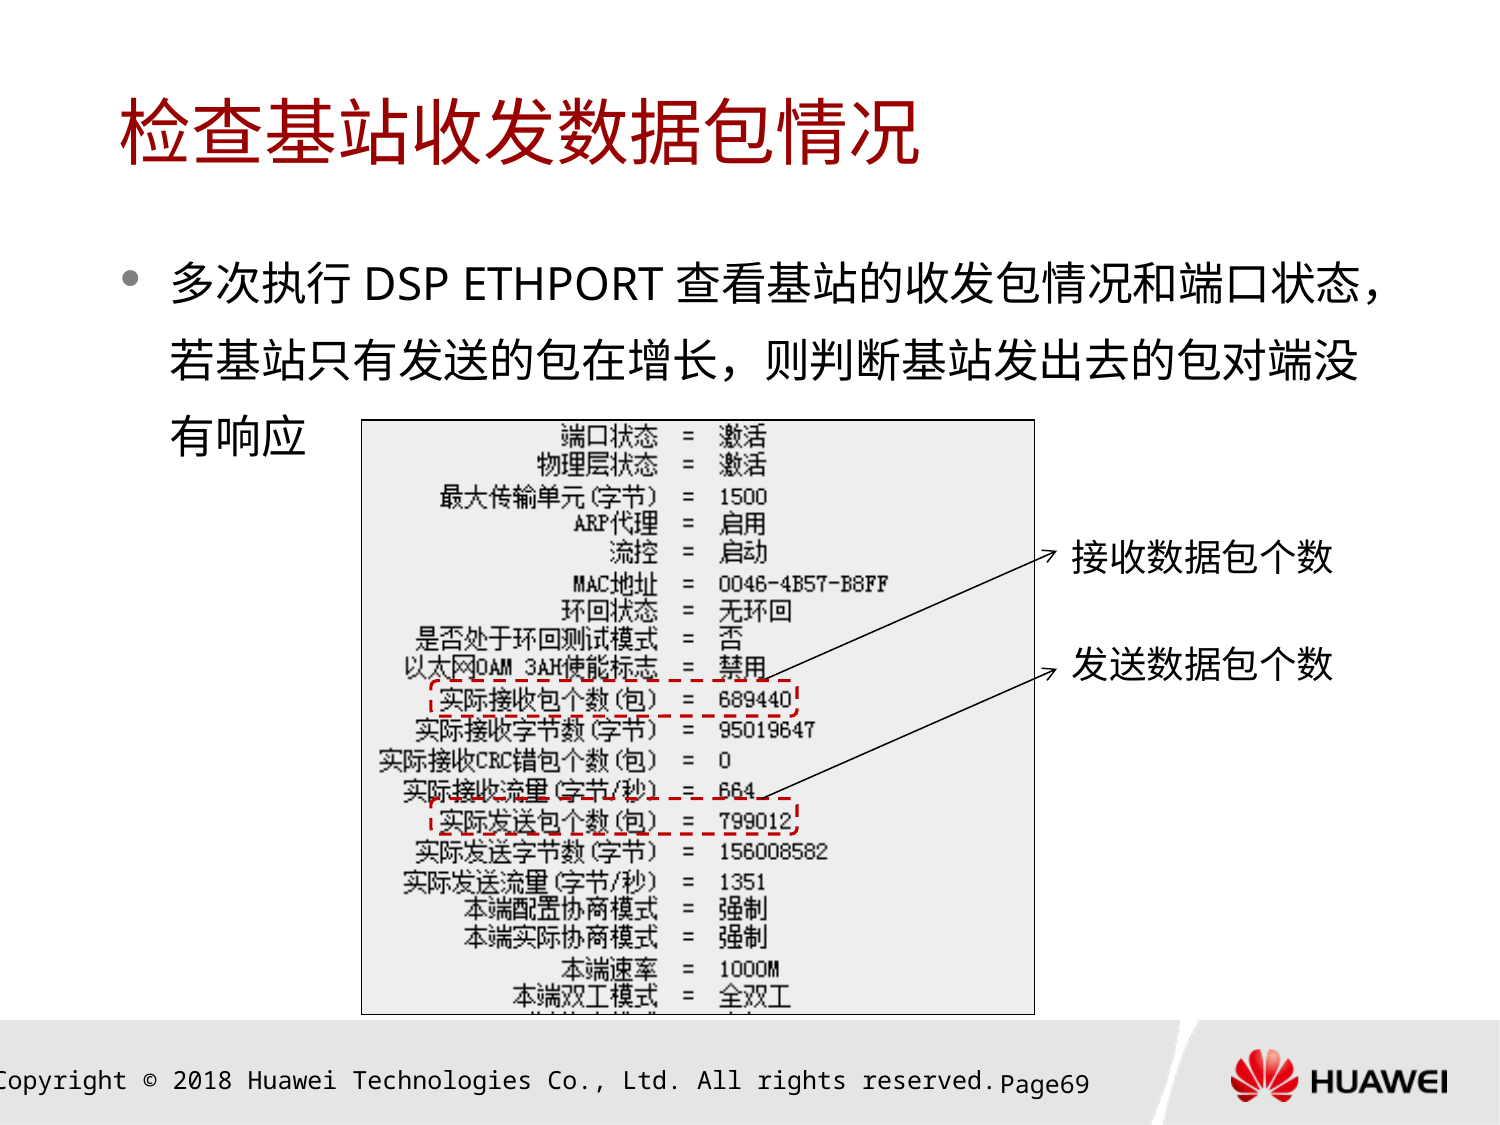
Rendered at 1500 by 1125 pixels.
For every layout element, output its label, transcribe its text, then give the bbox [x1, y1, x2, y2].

picture [0, 1020, 1500, 1125]
text_box 发送数据包个数 [1063, 633, 1420, 693]
picture [361, 420, 1034, 1014]
title 检查基站收发数据包情况 [104, 58, 1374, 202]
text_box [761, 550, 1058, 668]
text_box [761, 668, 1058, 799]
slide_number Page68 [999, 1070, 1250, 1125]
list 多次执行DSP ETHPORT查看基站的收发包情况和端口状态，若基站只有发送的包在增长，则判断基站发出去的包对端没有响应 [106, 225, 1409, 915]
text_box 接收数据包个数 [1056, 527, 1420, 587]
